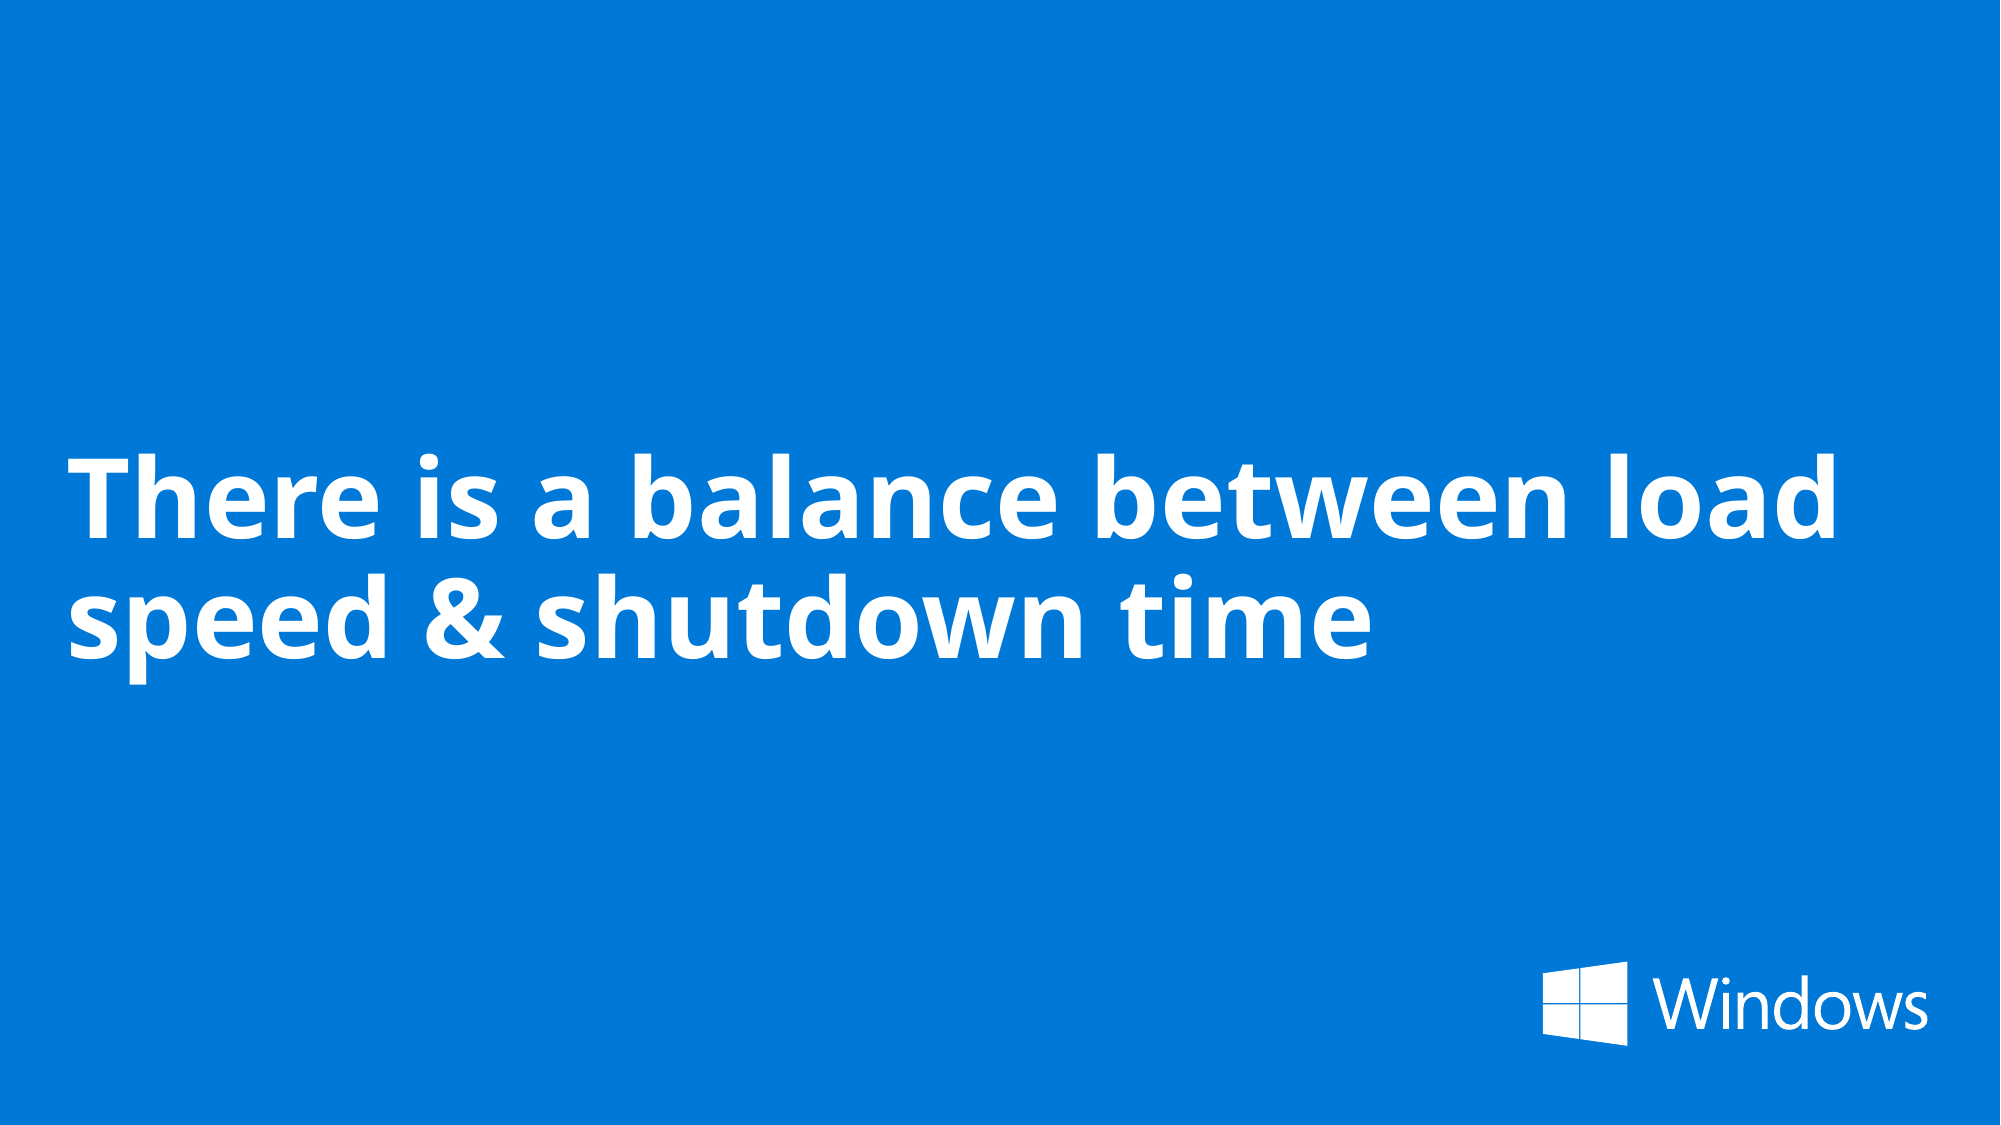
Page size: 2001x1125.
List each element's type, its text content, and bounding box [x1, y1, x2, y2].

title There is a balance between load speed & shutdown time [44, 483, 1954, 642]
